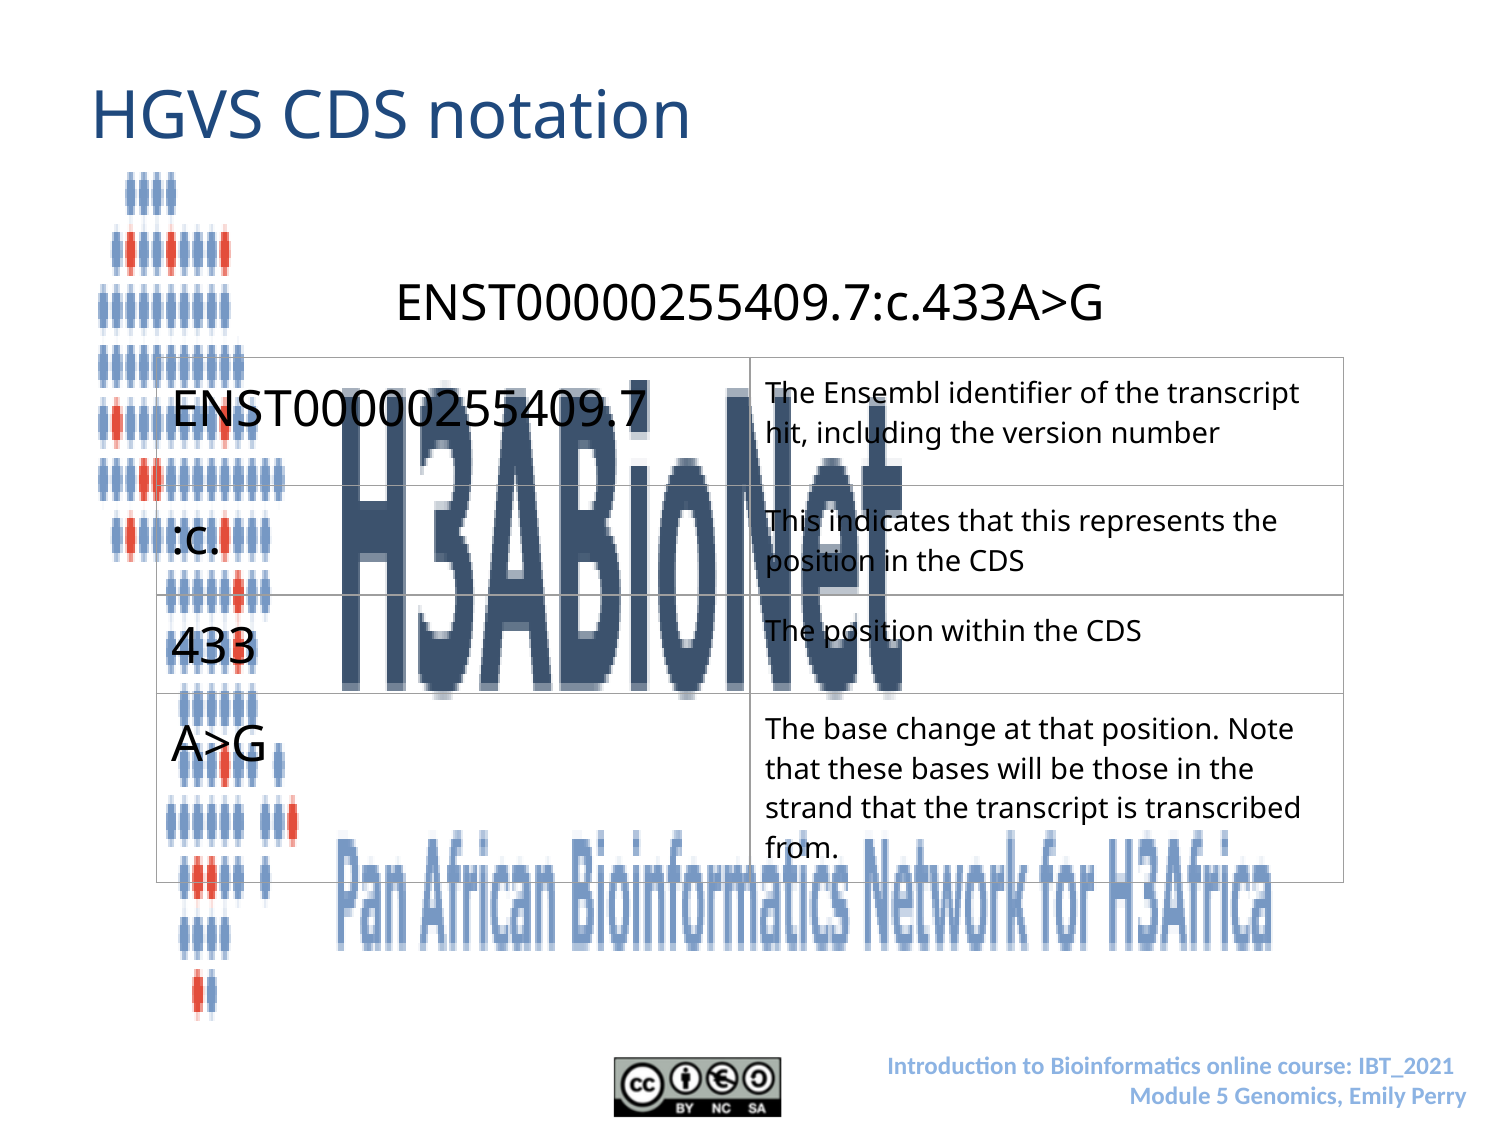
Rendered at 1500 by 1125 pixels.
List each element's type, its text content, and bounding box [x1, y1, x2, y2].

table_header ENST00000255409.7 [157, 358, 749, 485]
table_cell 433 [157, 596, 749, 693]
table_cell A>G [157, 694, 749, 882]
table_cell The base change at that position. Note that these bases will be those in the strand that the transcript is transcribed from. [751, 694, 1343, 882]
table_header The Ensembl identifier of the transcript hit, including the version number [751, 358, 1343, 485]
title HGVS CDS notation [75, 45, 1425, 179]
picture [608, 1050, 785, 1122]
table_cell This indicates that this represents the position in the CDS [751, 486, 1343, 594]
list ENST00000255409.7:c.433A>G [75, 262, 1425, 1005]
table_cell :c. [157, 486, 749, 594]
table_cell The position within the CDS [751, 596, 1343, 693]
